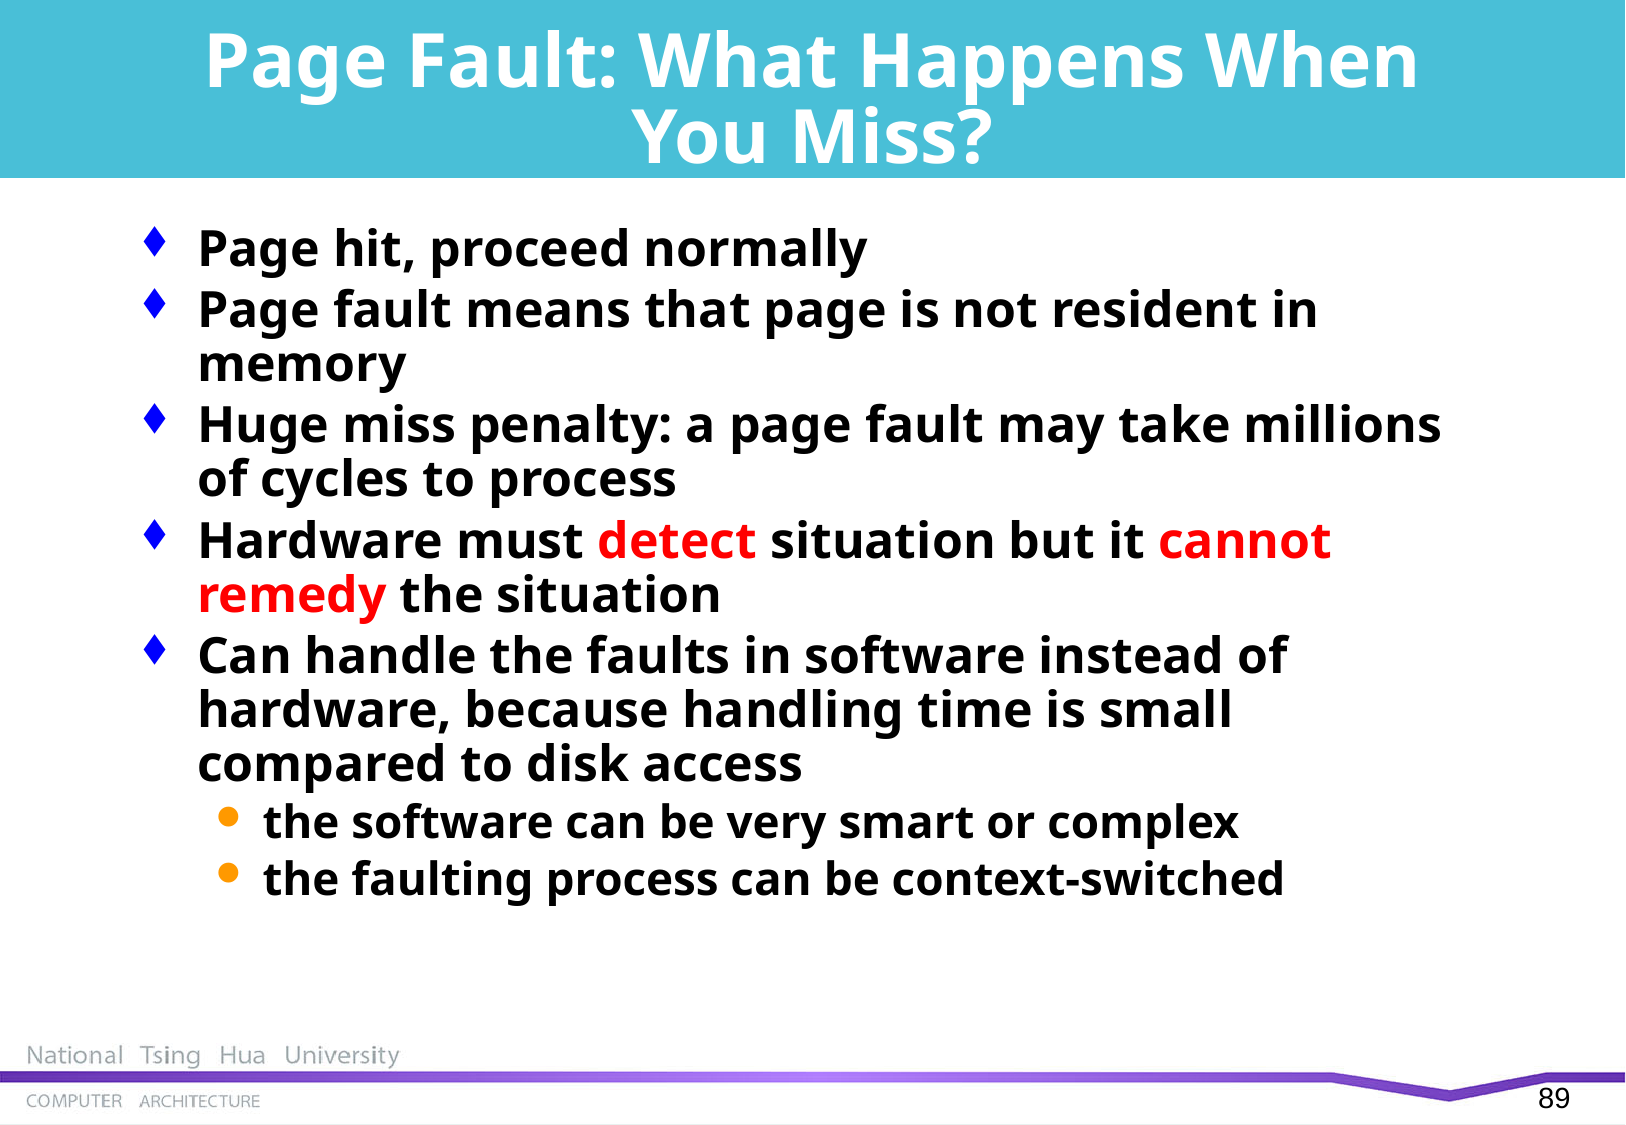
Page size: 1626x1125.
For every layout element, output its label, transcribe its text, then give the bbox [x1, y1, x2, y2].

slide_number 88 [1247, 1059, 1586, 1125]
title Page Fault: What Happens When You Miss? [121, 27, 1504, 177]
list Page hit, proceed normally Page fault means that page is not resident in memory Huge miss penalty: a page fault may take millions of cycles to process Hardware must detect situation but it cannot remedy the situation Can handle the faults in software instead of hardware, because handling time is small compared to disk access the software can be very smart or complex the faulting process can be context-switched [125, 215, 1508, 1050]
picture [0, 0, 1626, 1125]
